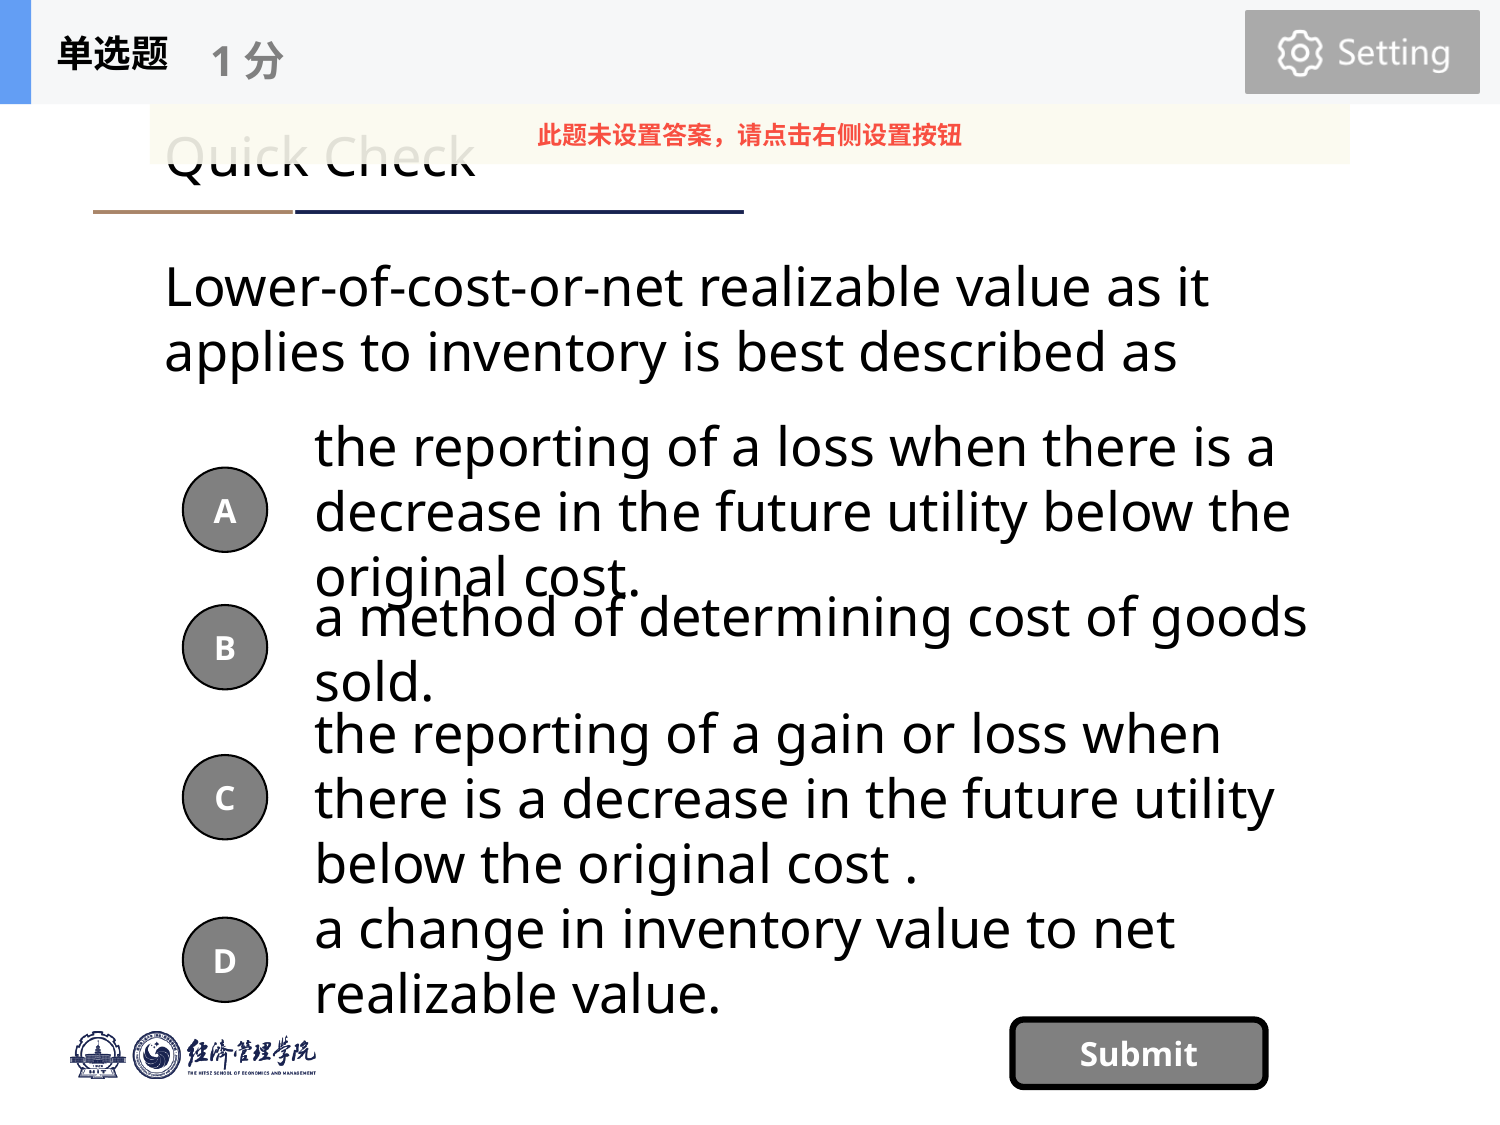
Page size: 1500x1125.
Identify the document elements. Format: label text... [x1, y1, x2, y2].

text_box D [180, 915, 270, 1005]
text_box B [180, 602, 270, 692]
text_box 此题未设置答案，请点击右侧设置按钮 [149, 113, 1350, 165]
text_box a change in inventory value to net realizable value. [299, 906, 1350, 1013]
text_box the reporting of a gain or loss when there is a decrease in the future utility below the original cost . [299, 744, 1350, 850]
text_box the reporting of a loss when there is a decrease in the future utility below the original cost. [299, 456, 1350, 563]
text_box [0, 0, 1500, 105]
text_box Quick Check Lower-of-cost-or-net realizable value as it applies to inventory is best described as [149, 165, 1350, 401]
text_box A [180, 465, 270, 555]
text_box Submit [1010, 1017, 1268, 1090]
text_box C [180, 752, 270, 842]
picture [70, 1031, 316, 1079]
picture [93, 210, 149, 214]
picture [1245, 10, 1480, 94]
text_box a method of determining cost of goods sold. [299, 594, 1350, 700]
